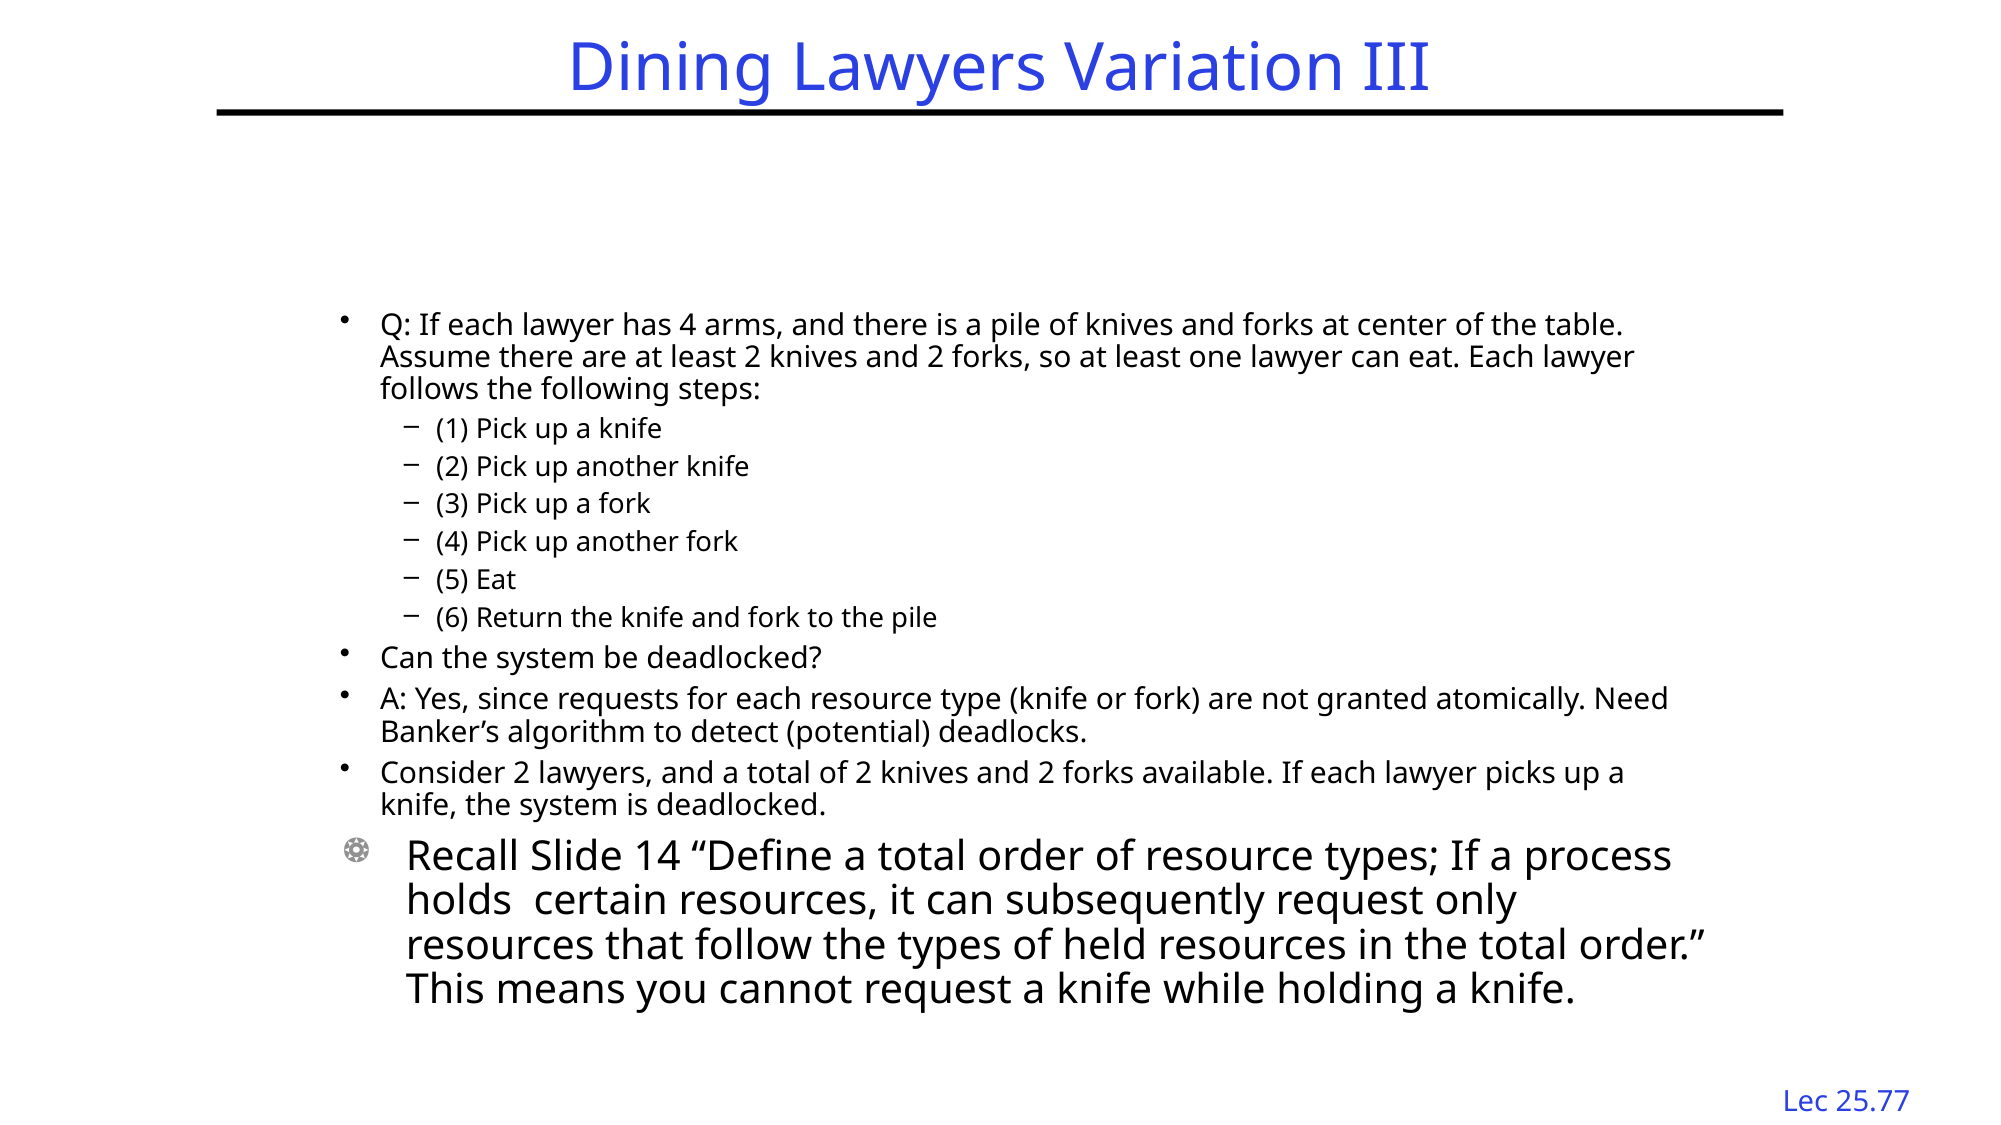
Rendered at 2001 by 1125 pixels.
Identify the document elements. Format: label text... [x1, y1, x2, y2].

list Q: If each lawyer has 4 arms, and there is a pile of knives and forks at center of the table. Assume there are at least 2 knives and 2 forks, so at least one lawyer can eat. Each lawyer follows the following steps: (1) Pick up a knife (2) Pick up another knife (3) Pick up a fork (4) Pick up another fork (5) Eat (6) Return the knife and fork to the pile Can the system be deadlocked? A: Yes, since requests for each resource type (knife or fork) are not granted atomically. Need Banker’s algorithm to detect (potential) deadlocks. Consider 2 lawyers, and a total of 2 knives and 2 forks available. If each lawyer picks up a knife, the system is deadlocked. Recall Slide 14 “Define a total order of resource types; If a process holds certain resources, it can subsequently request only resources that follow the types of held resources in the total order.” This means you cannot request a knife while holding a knife. [324, 302, 1725, 1050]
title Dining Lawyers Variation III [216, 24, 1784, 113]
